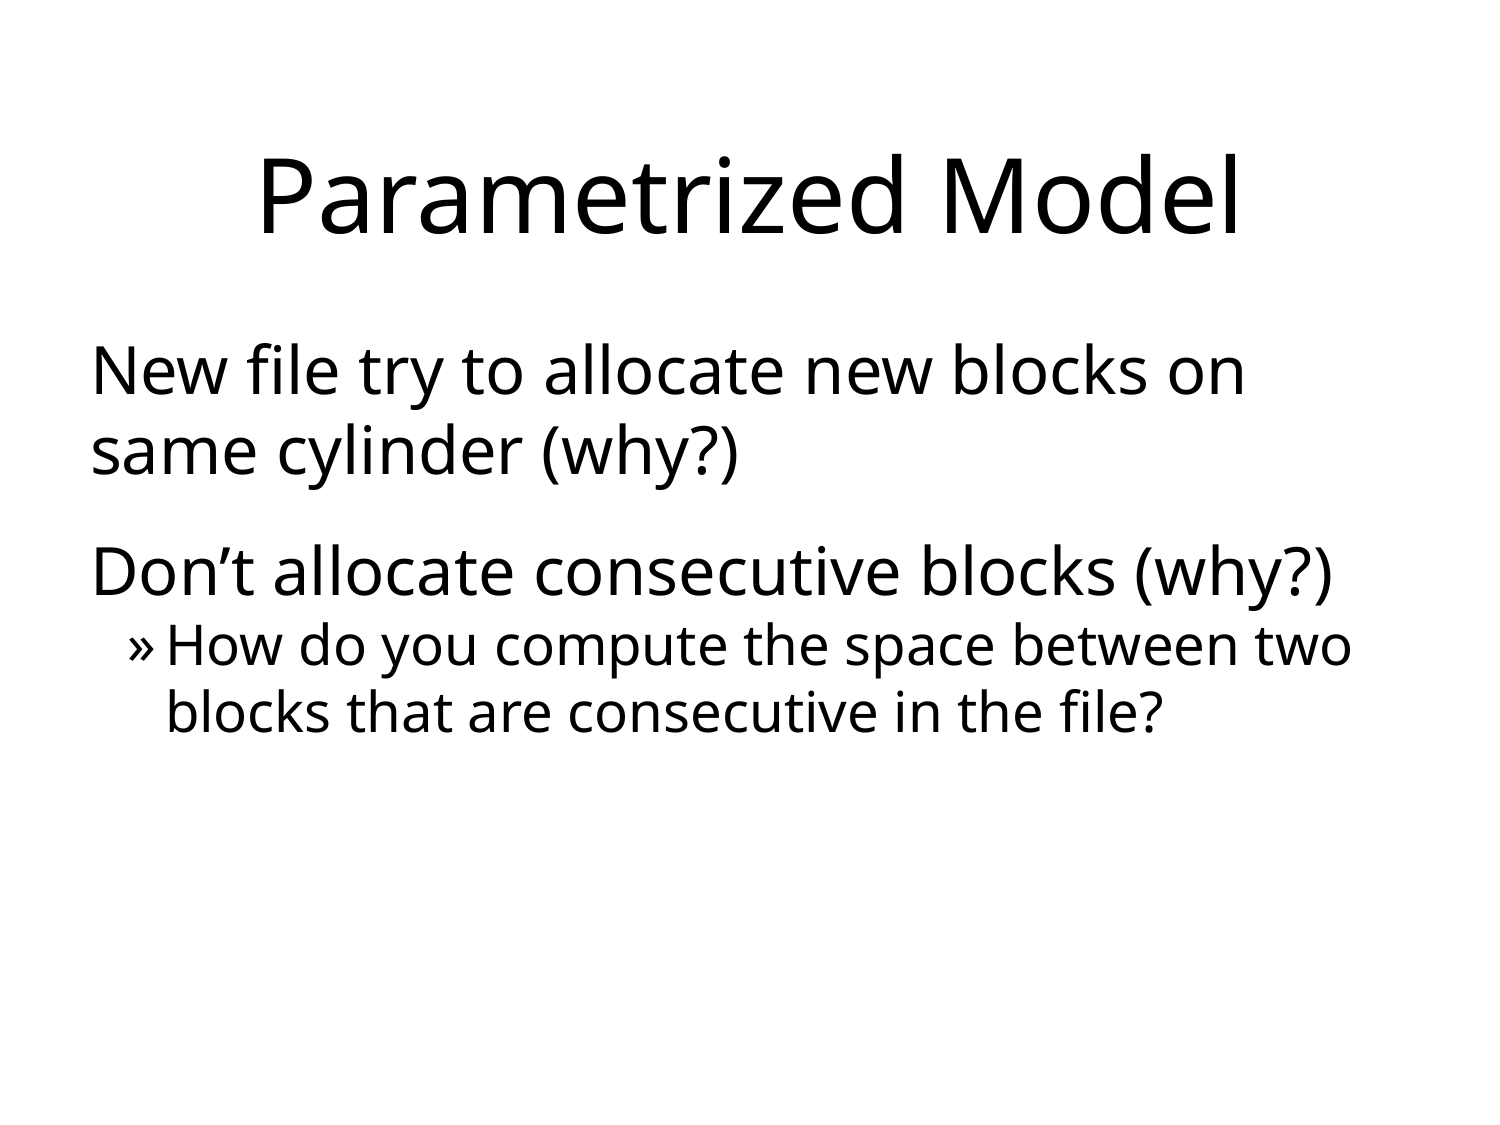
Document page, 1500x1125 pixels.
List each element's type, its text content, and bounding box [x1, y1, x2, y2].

title Parametrized Model [74, 97, 1426, 286]
list New file try to allocate new blocks on same cylinder (why?) Don’t allocate consecutive blocks (why?) How do you compute the space between two blocks that are consecutive in the file? [74, 319, 1426, 1013]
